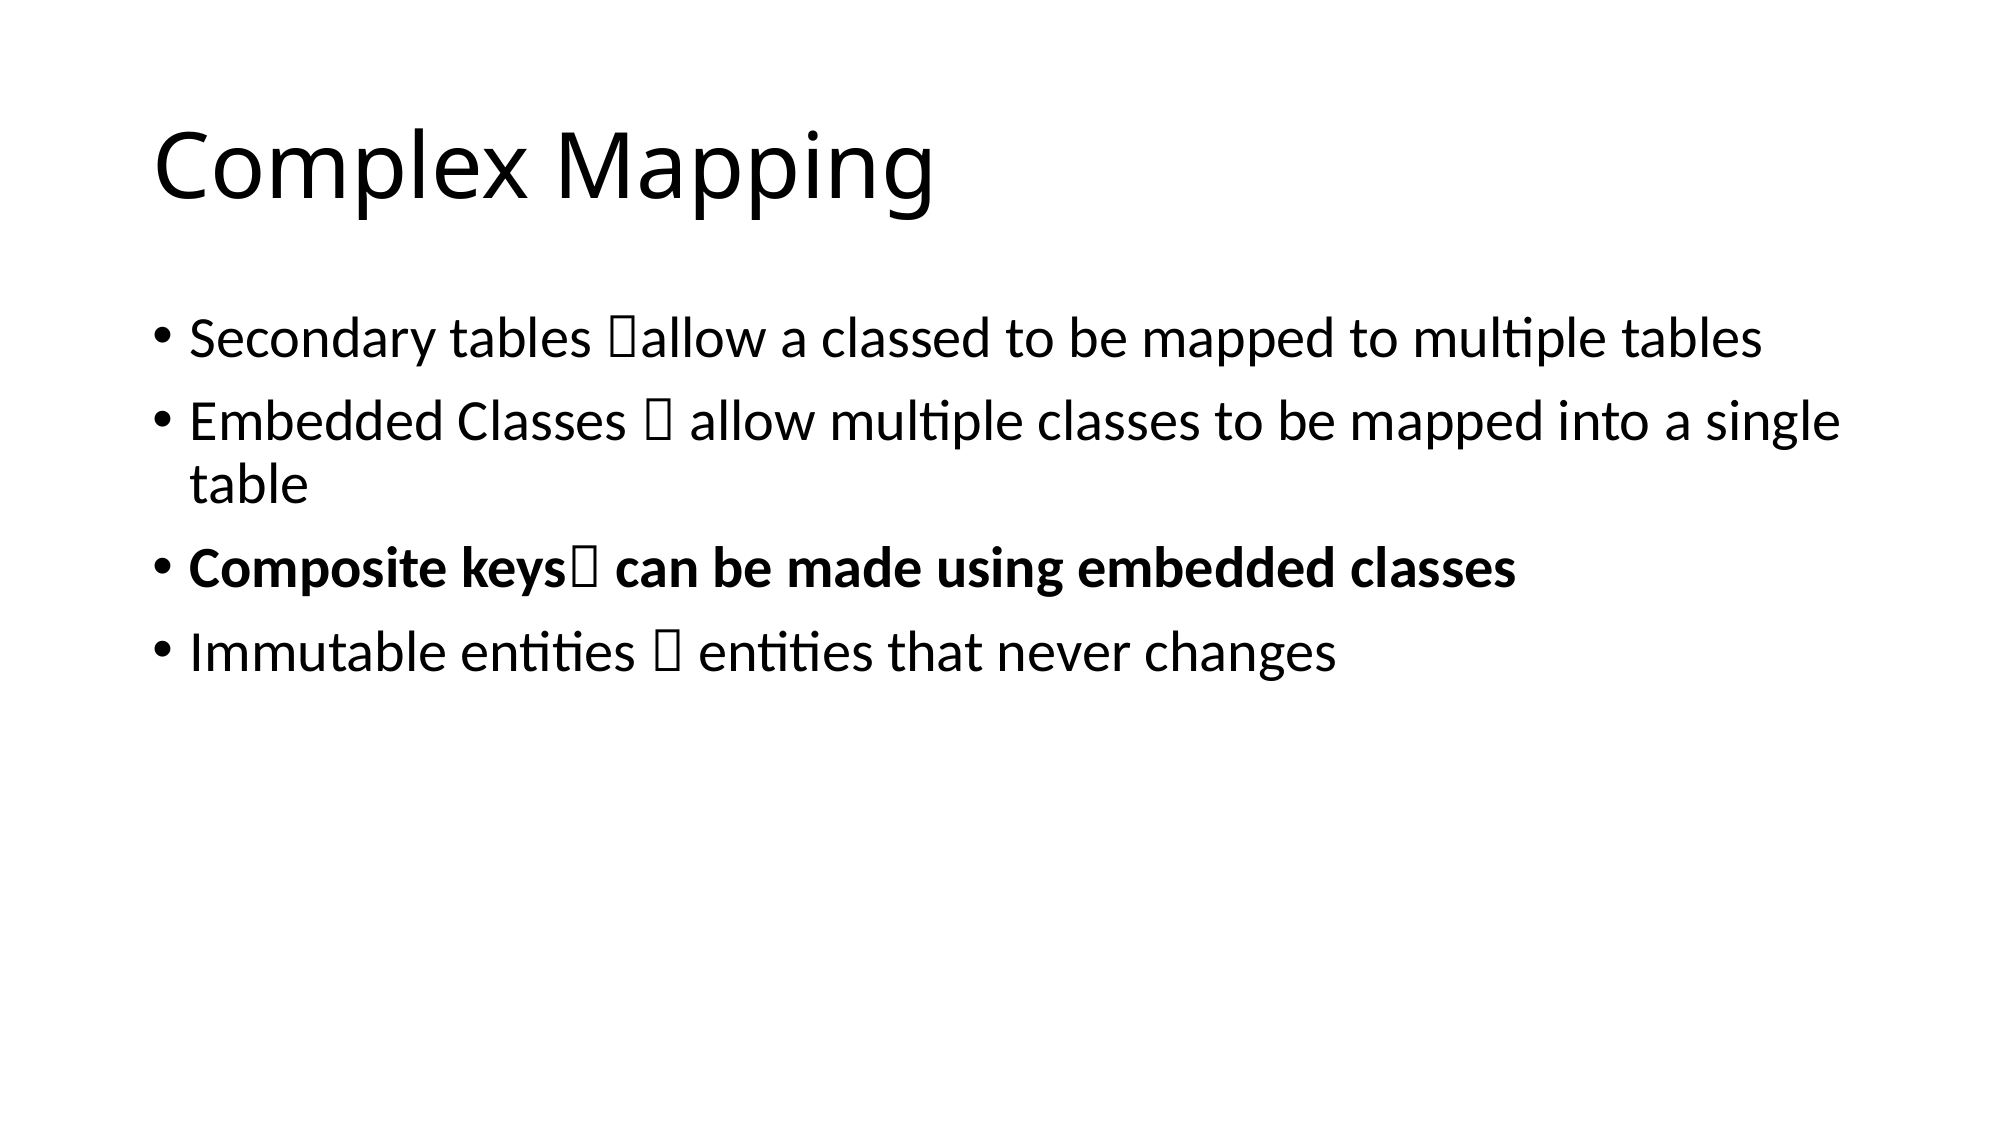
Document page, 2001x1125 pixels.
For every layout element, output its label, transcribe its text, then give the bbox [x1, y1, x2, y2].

title Complex Mapping [137, 59, 1863, 278]
list Secondary tables allow a classed to be mapped to multiple tables Embedded Classes  allow multiple classes to be mapped into a single table Composite keys can be made using embedded classes Immutable entities  entities that never changes [137, 299, 1863, 1014]
